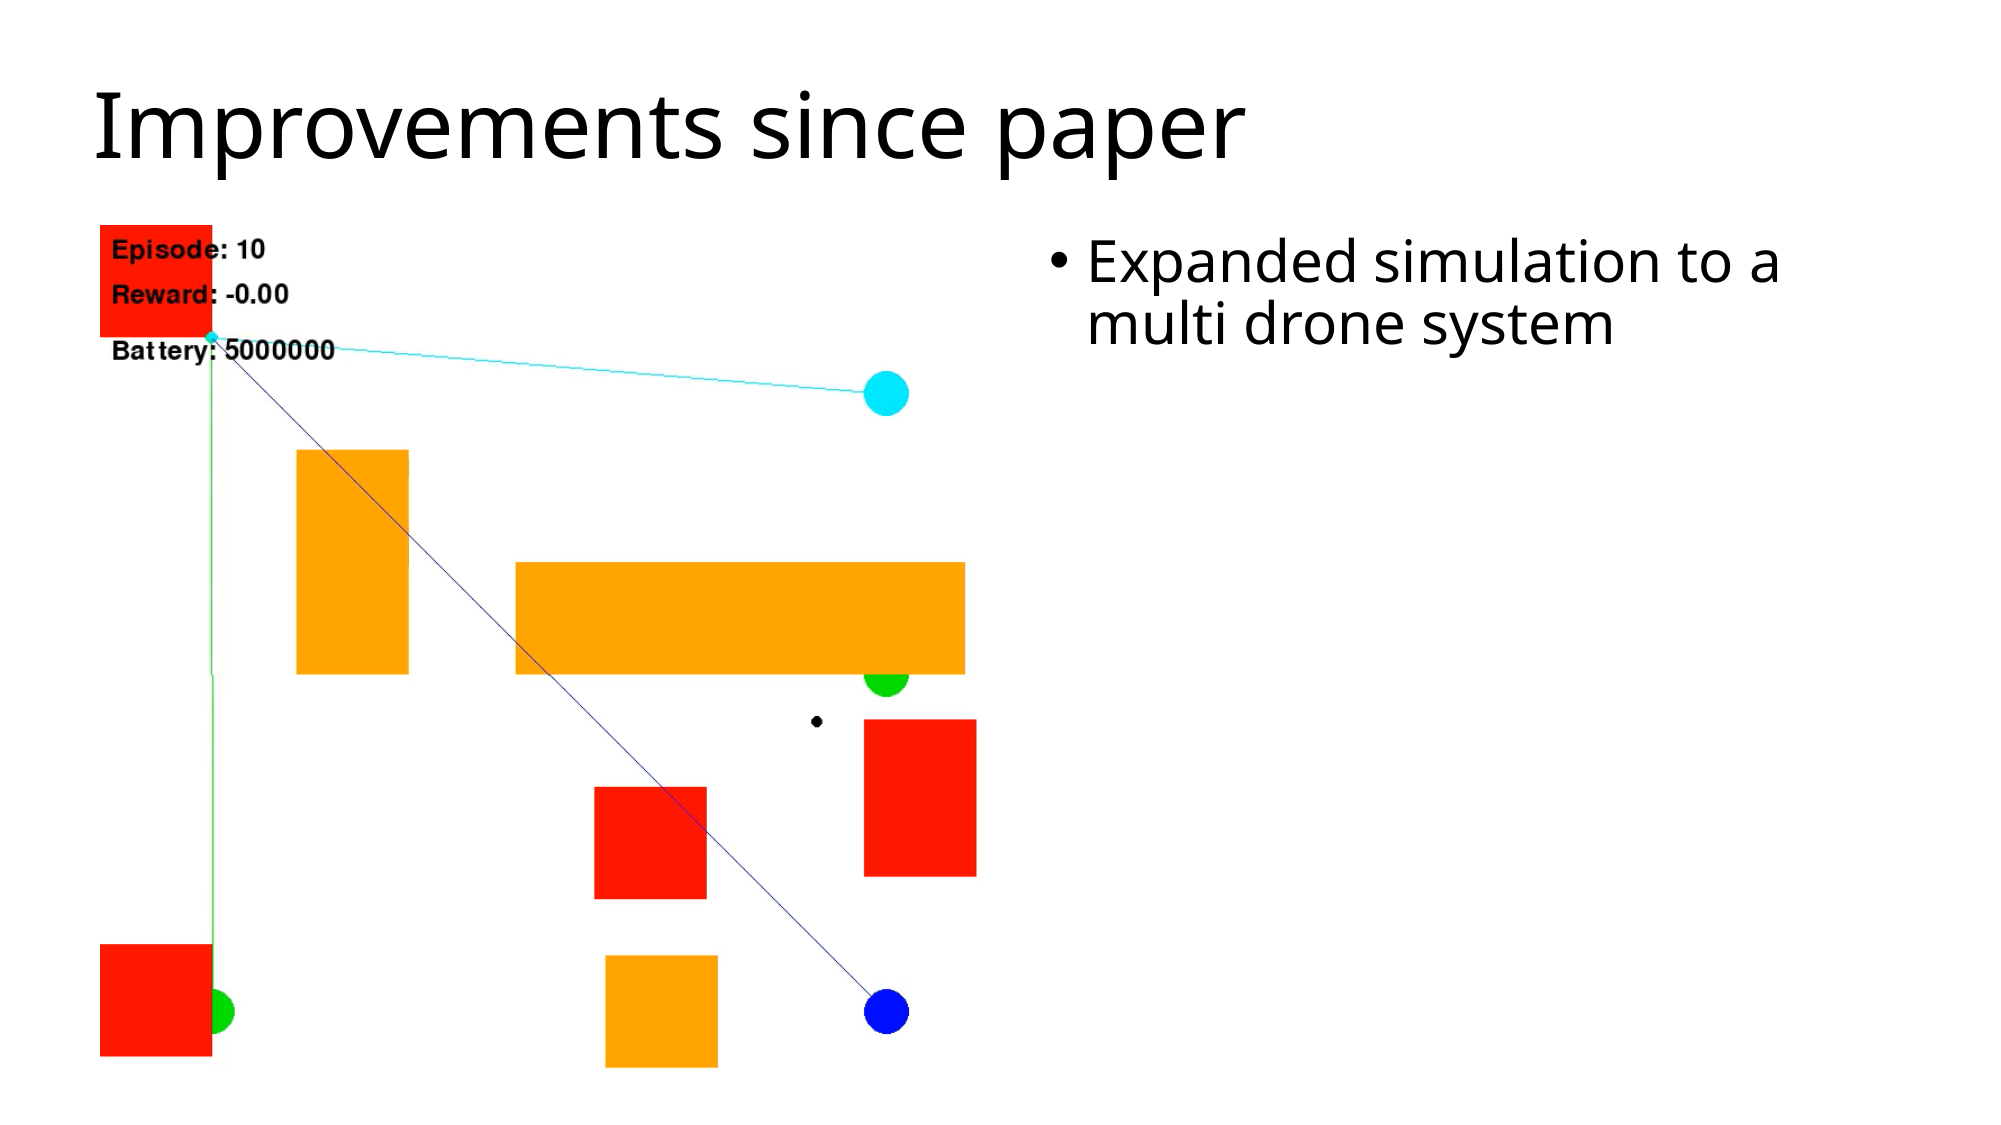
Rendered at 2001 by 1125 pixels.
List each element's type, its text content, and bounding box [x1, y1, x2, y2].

title Improvements since paper [78, 20, 1804, 238]
list Expanded simulation to a multi drone system [1034, 224, 1910, 1045]
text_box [99, 224, 1001, 1125]
